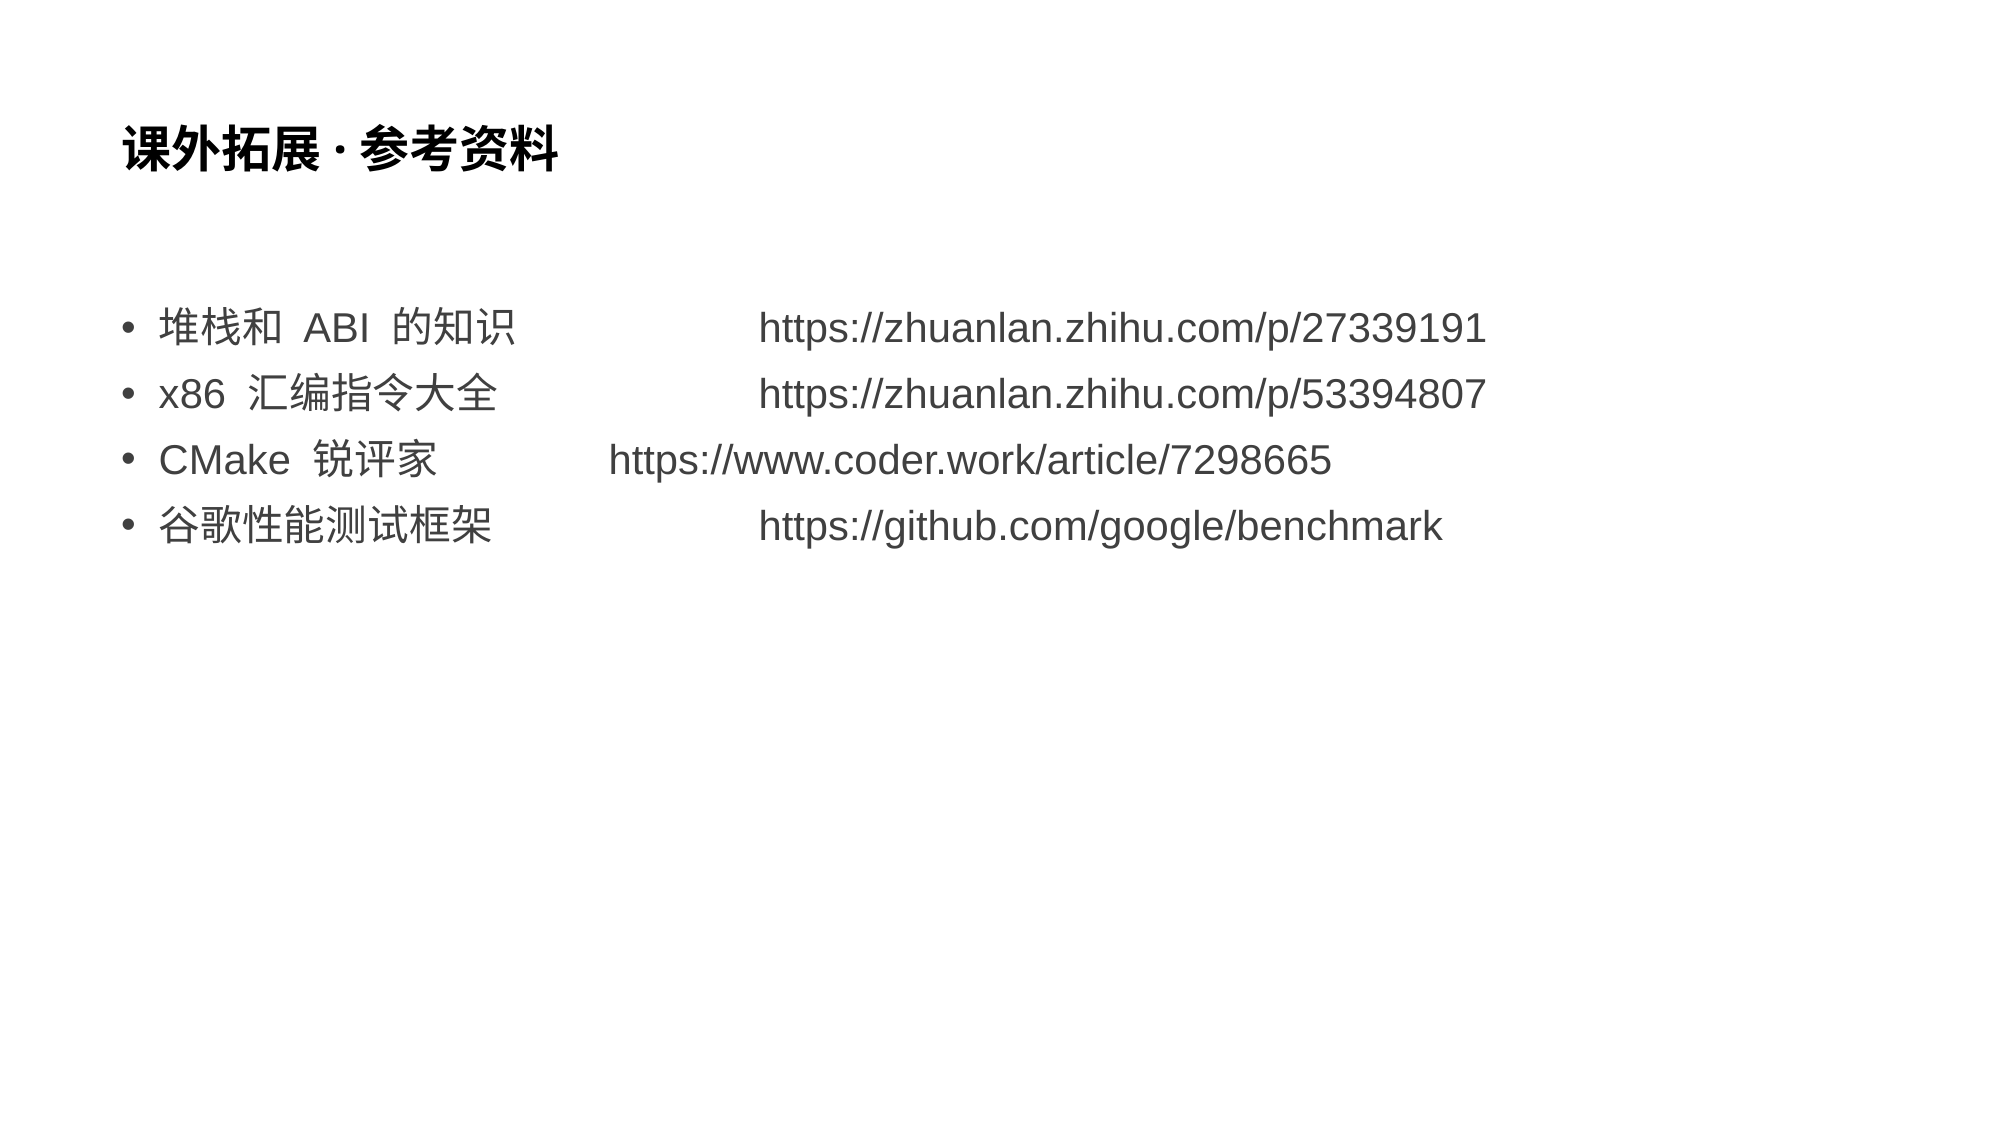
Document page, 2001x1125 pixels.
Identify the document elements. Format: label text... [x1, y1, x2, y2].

title 课外拓展·参考资料 [106, 42, 1832, 260]
list 堆栈和 ABI 的知识 https://zhuanlan.zhihu.com/p/27339191 x86 汇编指令大全 https://zhuanlan.zhihu.com/p/53394807 CMake 锐评家 https://www.coder.work/article/7298665 谷歌性能测试框架 https://github.com/google/benchmark [106, 299, 1832, 1014]
